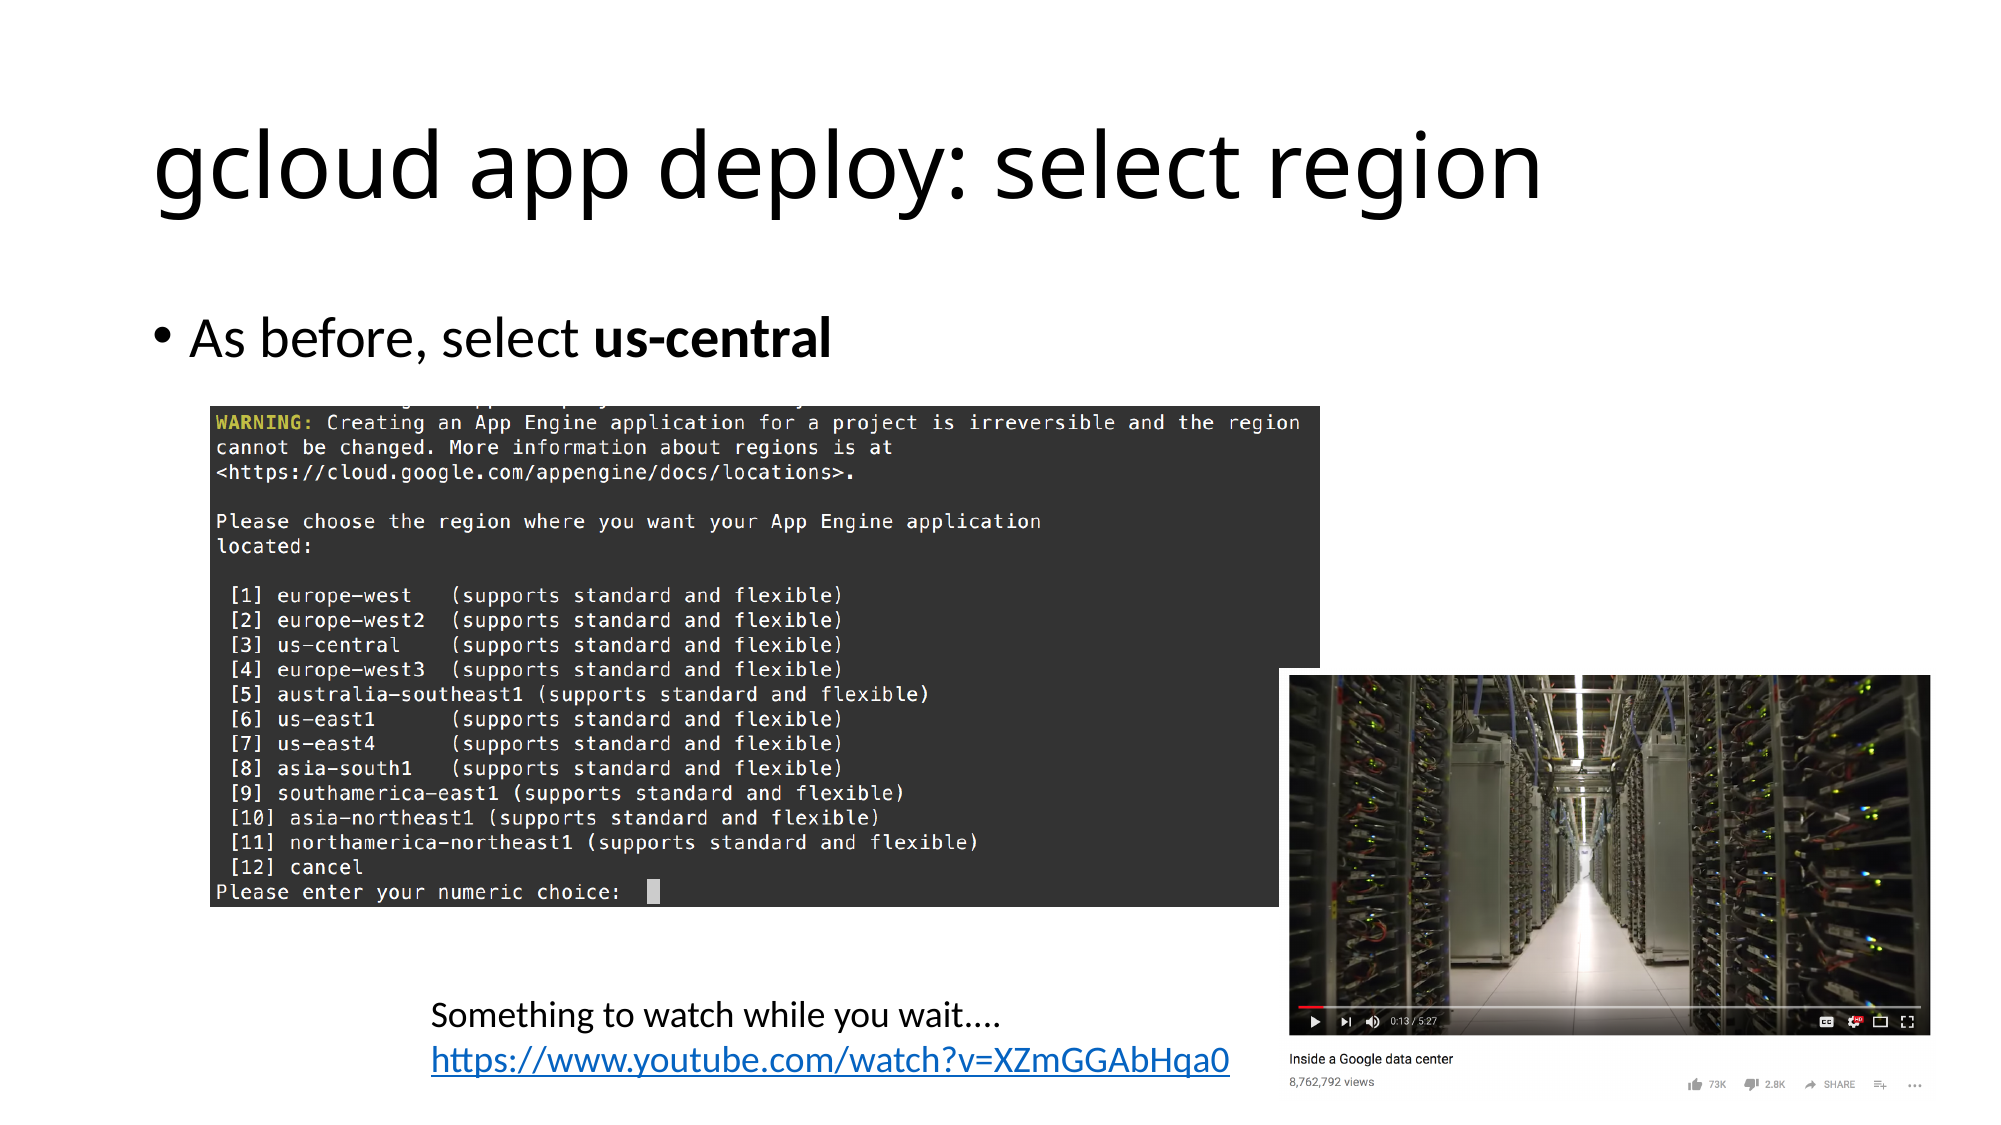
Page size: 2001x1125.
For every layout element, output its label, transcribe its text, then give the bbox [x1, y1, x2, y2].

picture [210, 406, 1936, 1101]
title gcloud app deploy: select region [137, 59, 1863, 278]
text_box Something to watch while you wait.... https://www.youtube.com/watch?v=XZmGGAbHqa0 [416, 982, 1279, 1088]
list As before, select us-central [137, 299, 1863, 1014]
